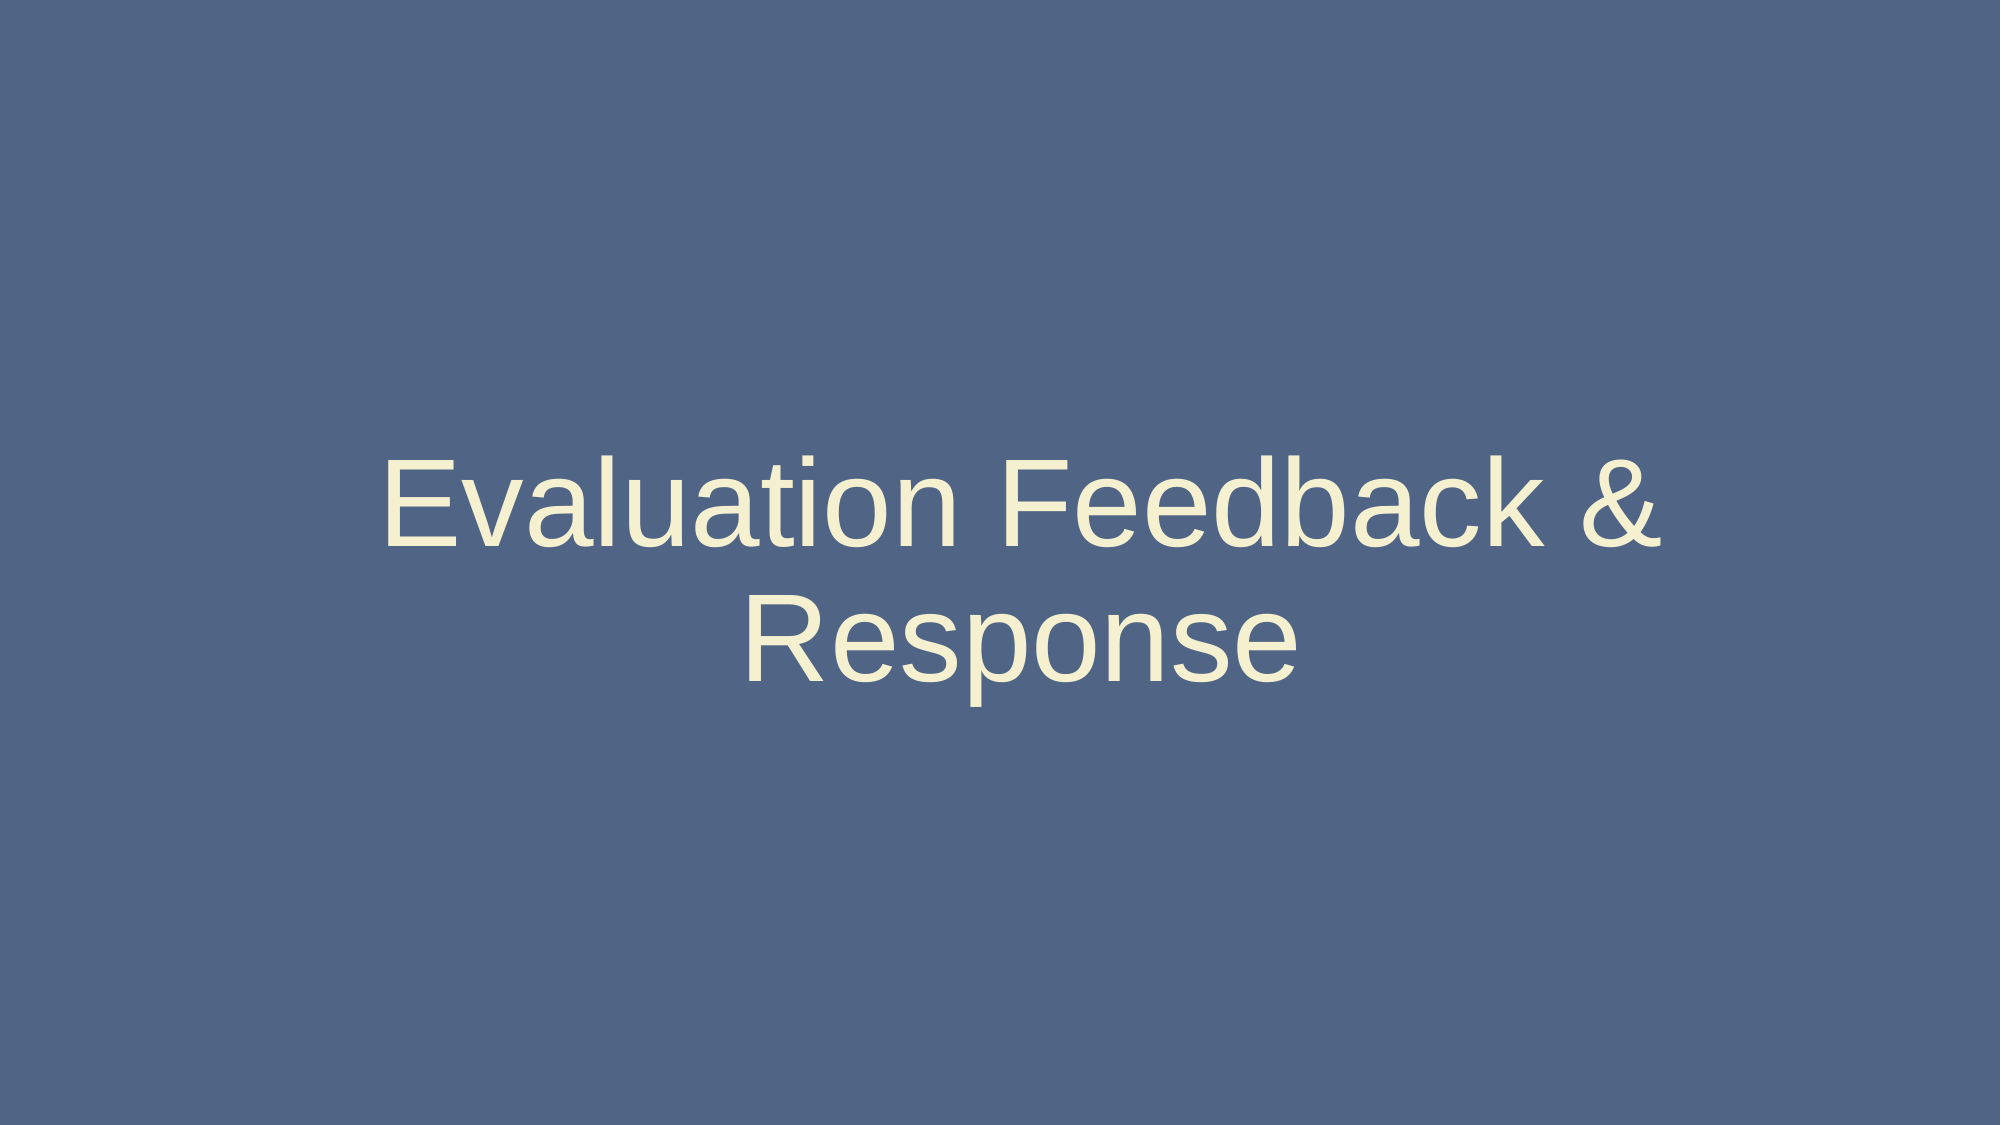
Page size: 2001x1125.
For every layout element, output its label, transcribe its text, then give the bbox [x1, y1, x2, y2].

title Evaluation Feedback & Response [271, 324, 1772, 717]
